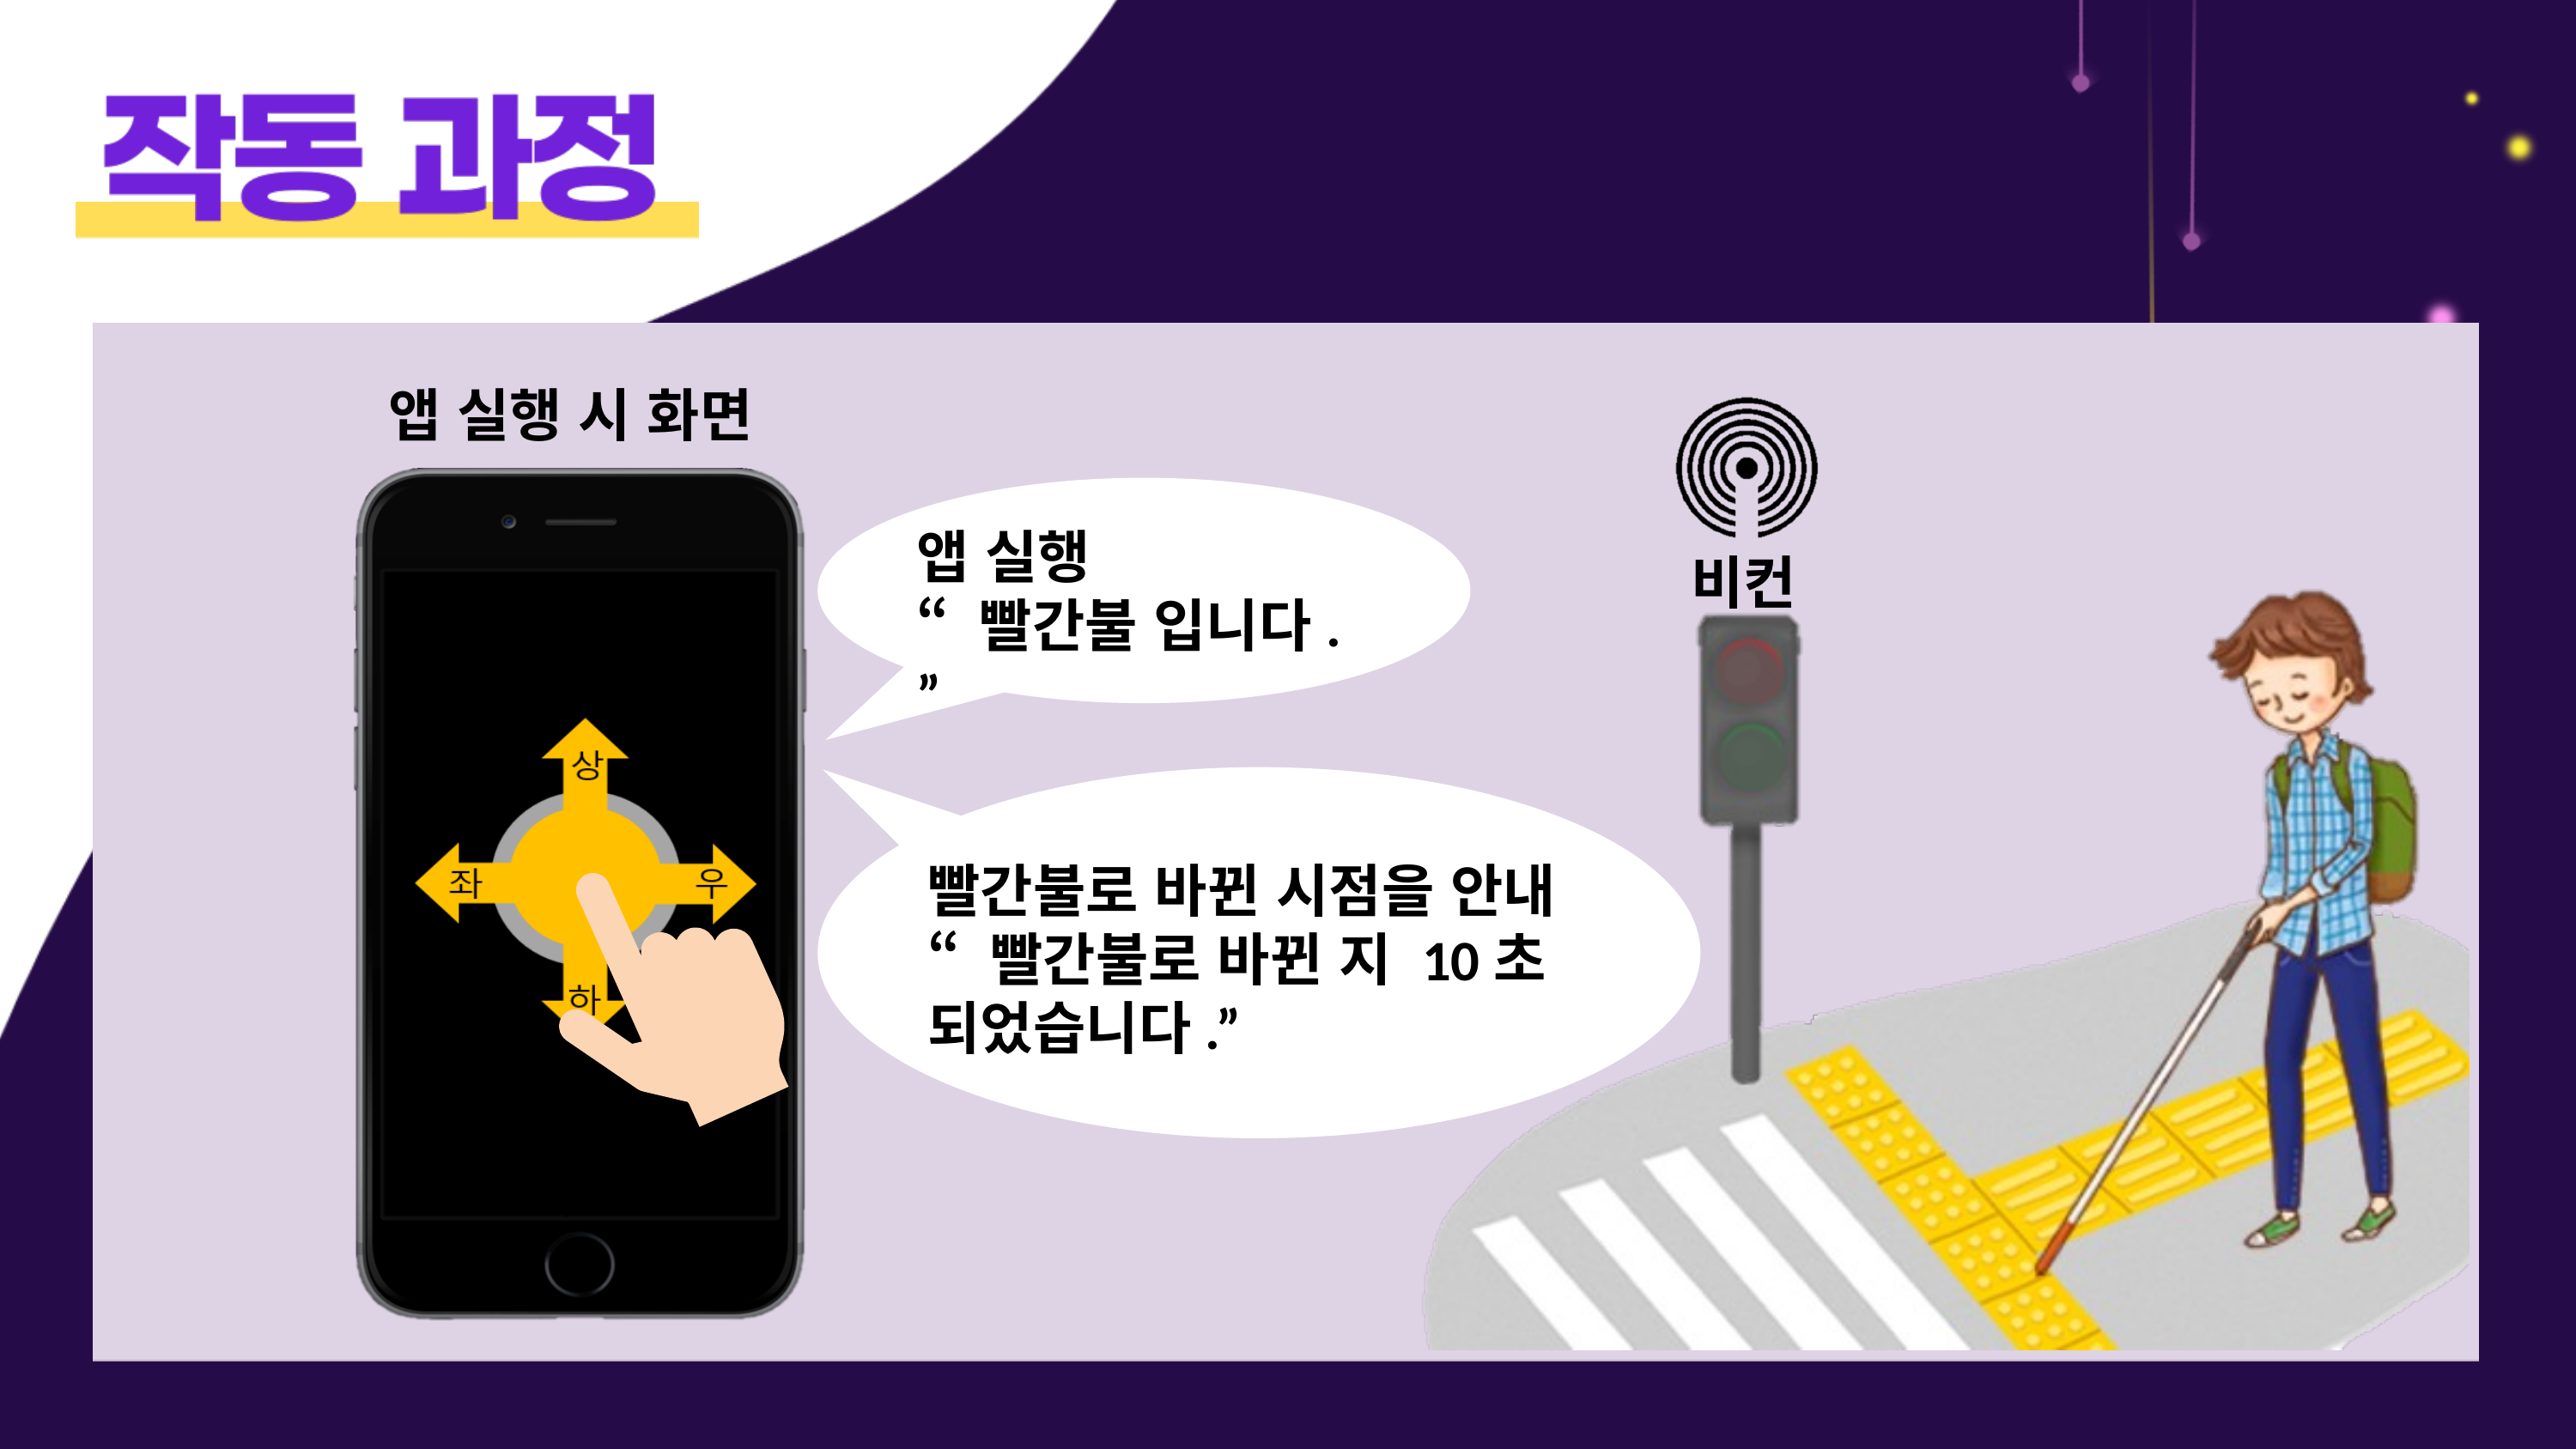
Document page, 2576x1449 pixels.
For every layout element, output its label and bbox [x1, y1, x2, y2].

text_box [817, 767, 1798, 1139]
text_box [296, 373, 904, 1407]
picture [75, 48, 725, 289]
text_box [0, 0, 2576, 1449]
text_box [817, 477, 1471, 704]
text_box [1660, 381, 1833, 623]
picture [1406, 568, 2470, 1350]
text_box [1680, 0, 2576, 412]
text_box [93, 323, 2479, 1361]
